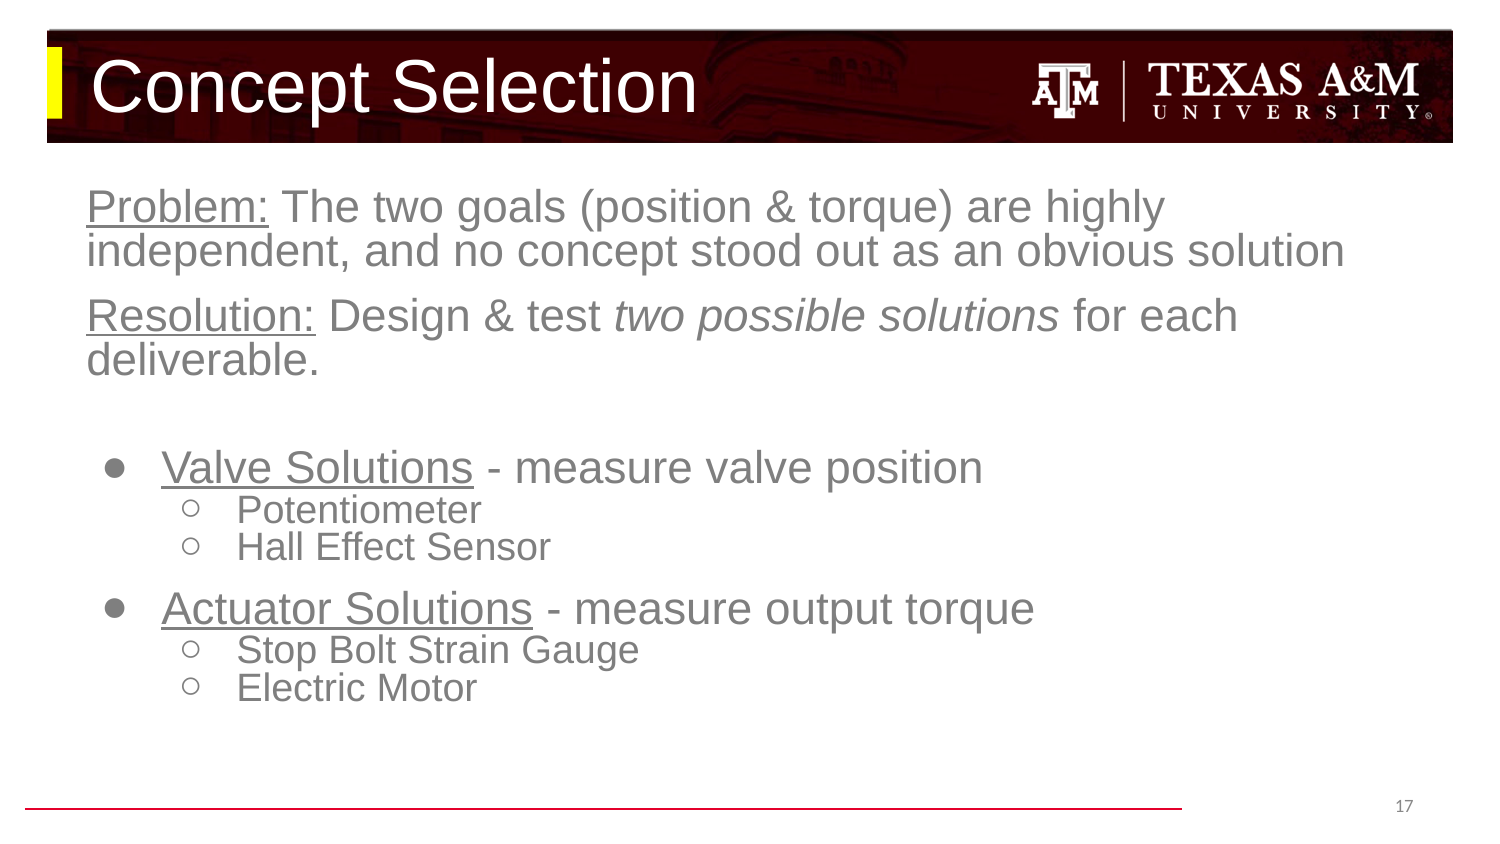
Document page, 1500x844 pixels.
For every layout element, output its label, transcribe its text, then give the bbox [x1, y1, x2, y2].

picture [47, 28, 79, 143]
slide_number ‹#› [1074, 782, 1425, 827]
list Problem: The two goals (position & torque) are highly independent, and no concept stood out as an obvious solution Resolution: Design & test two possible solutions for each deliverable. Valve Solutions - measure valve position Potentiometer Hall Effect Sensor Actuator Solutions - measure output torque Stop Bolt Strain Gauge Electric Motor [75, 181, 1425, 754]
picture [1025, 28, 1453, 143]
title Concept Selection [79, 12, 1025, 154]
